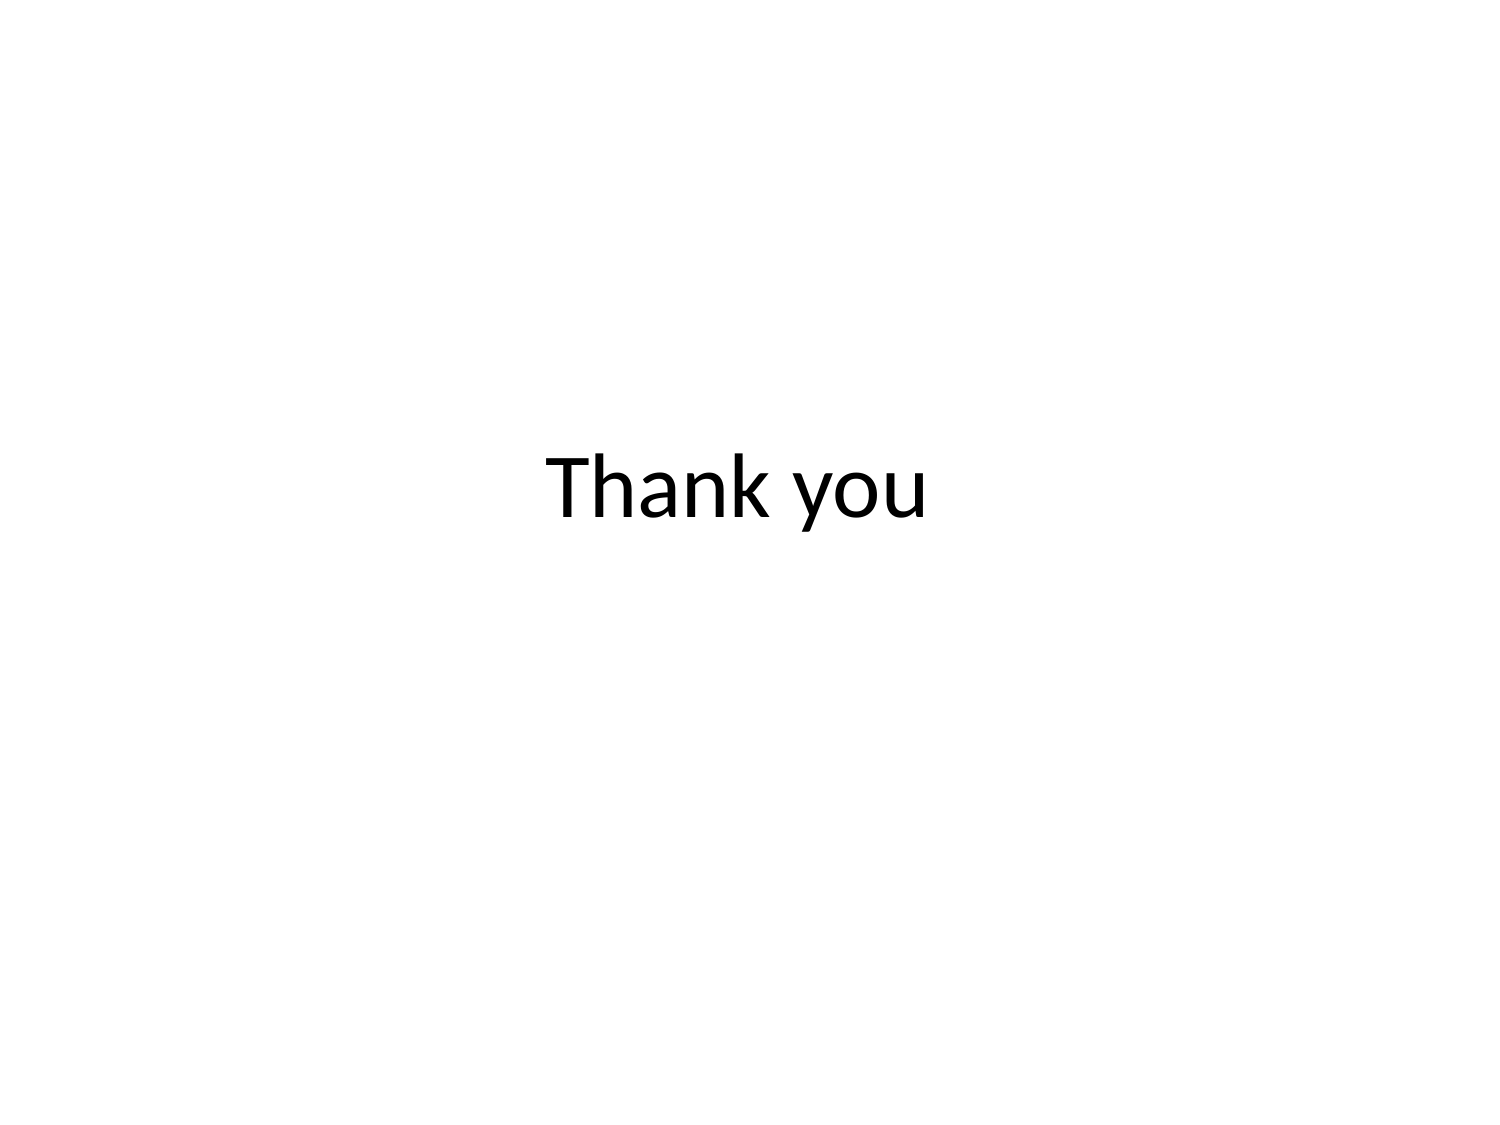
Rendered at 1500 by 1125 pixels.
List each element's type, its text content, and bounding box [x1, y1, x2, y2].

title Thank you [62, 387, 1413, 575]
